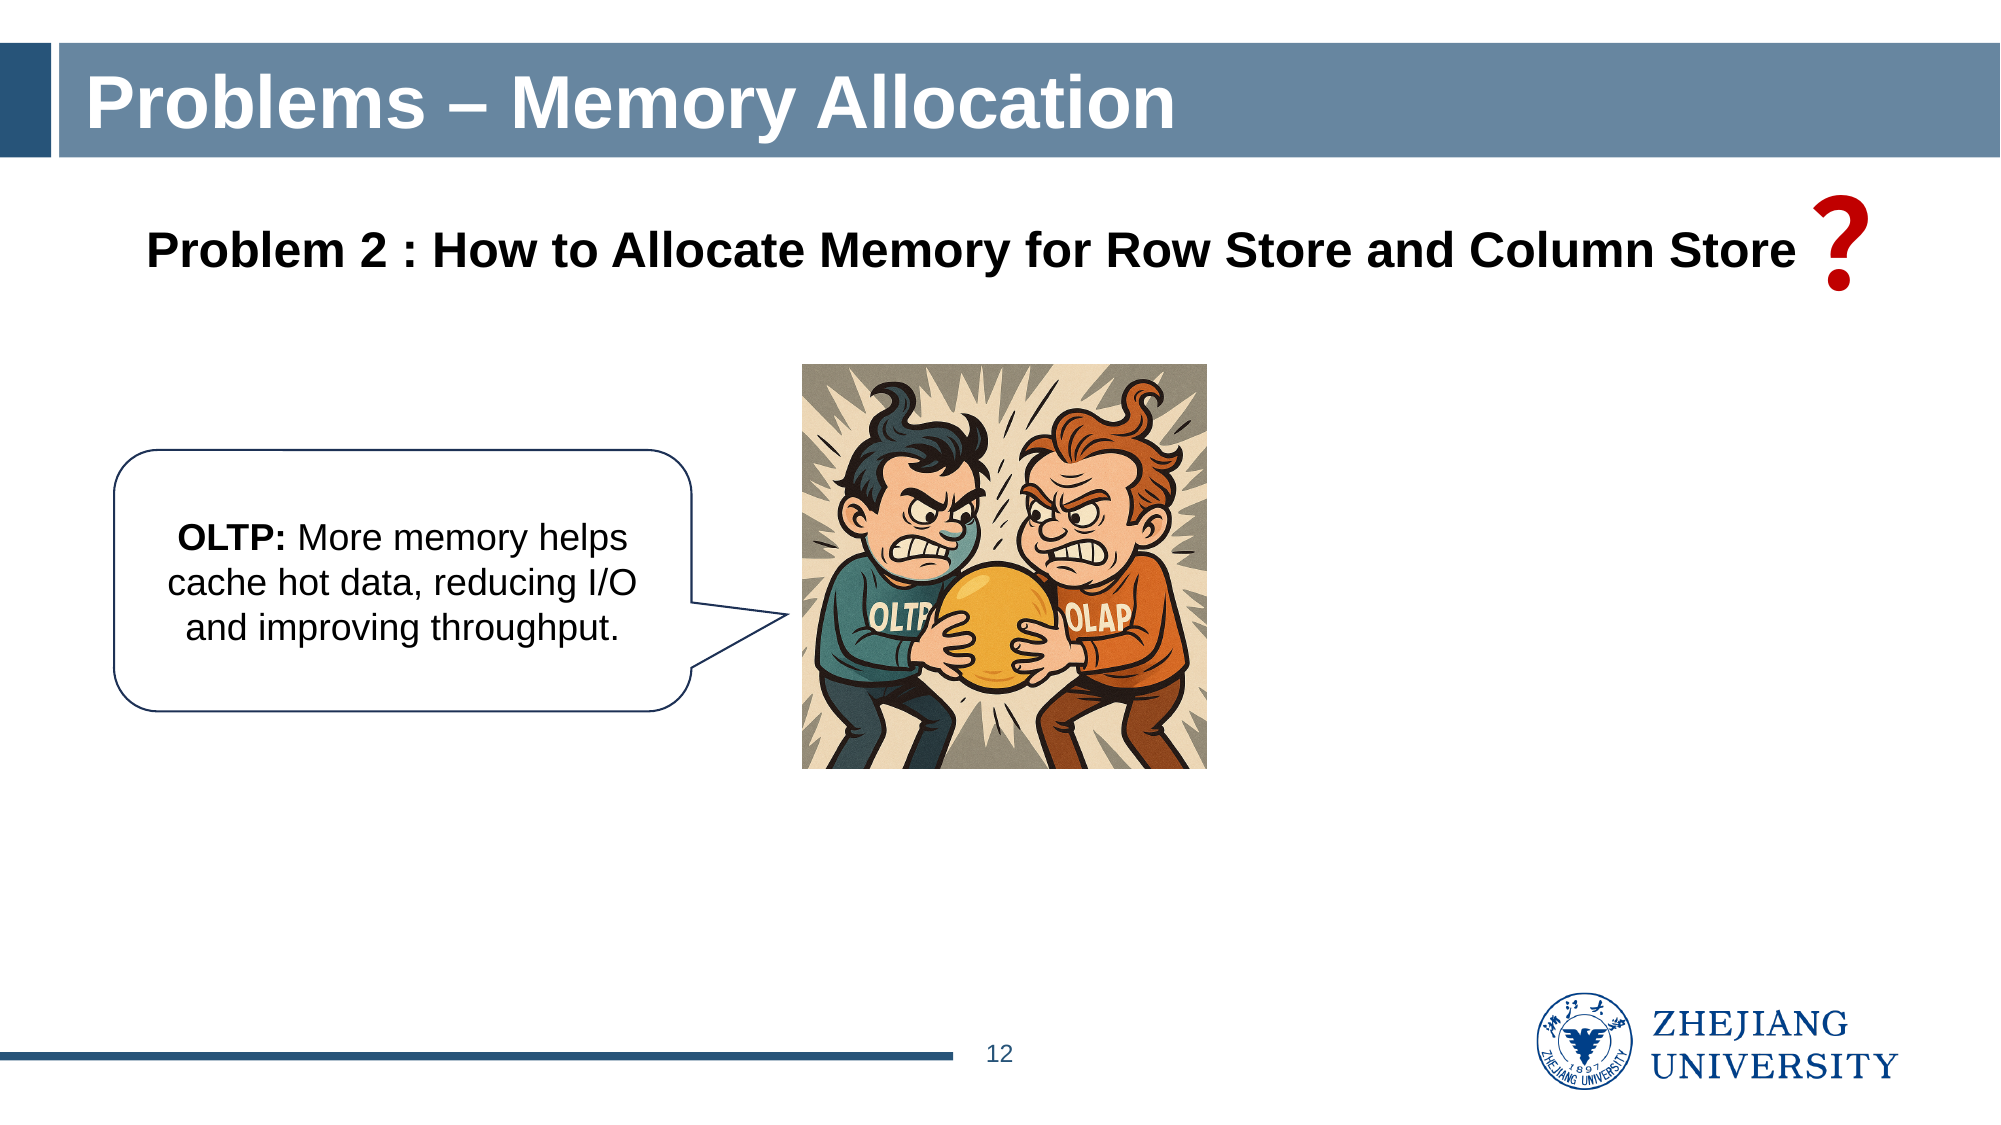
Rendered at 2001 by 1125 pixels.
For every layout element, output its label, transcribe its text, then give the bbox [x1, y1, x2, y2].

picture [1524, 981, 1913, 1103]
text_box Problem 2 : How to Allocate Memory for Row Store and Column Store [92, 210, 1795, 286]
title Problems – Memory Allocation [70, 0, 1796, 213]
text_box ？ [1795, 157, 1908, 323]
picture [802, 364, 1207, 769]
text_box OLTP: More memory helps cache hot data, reducing I/O and improving throughput. [112, 448, 791, 713]
